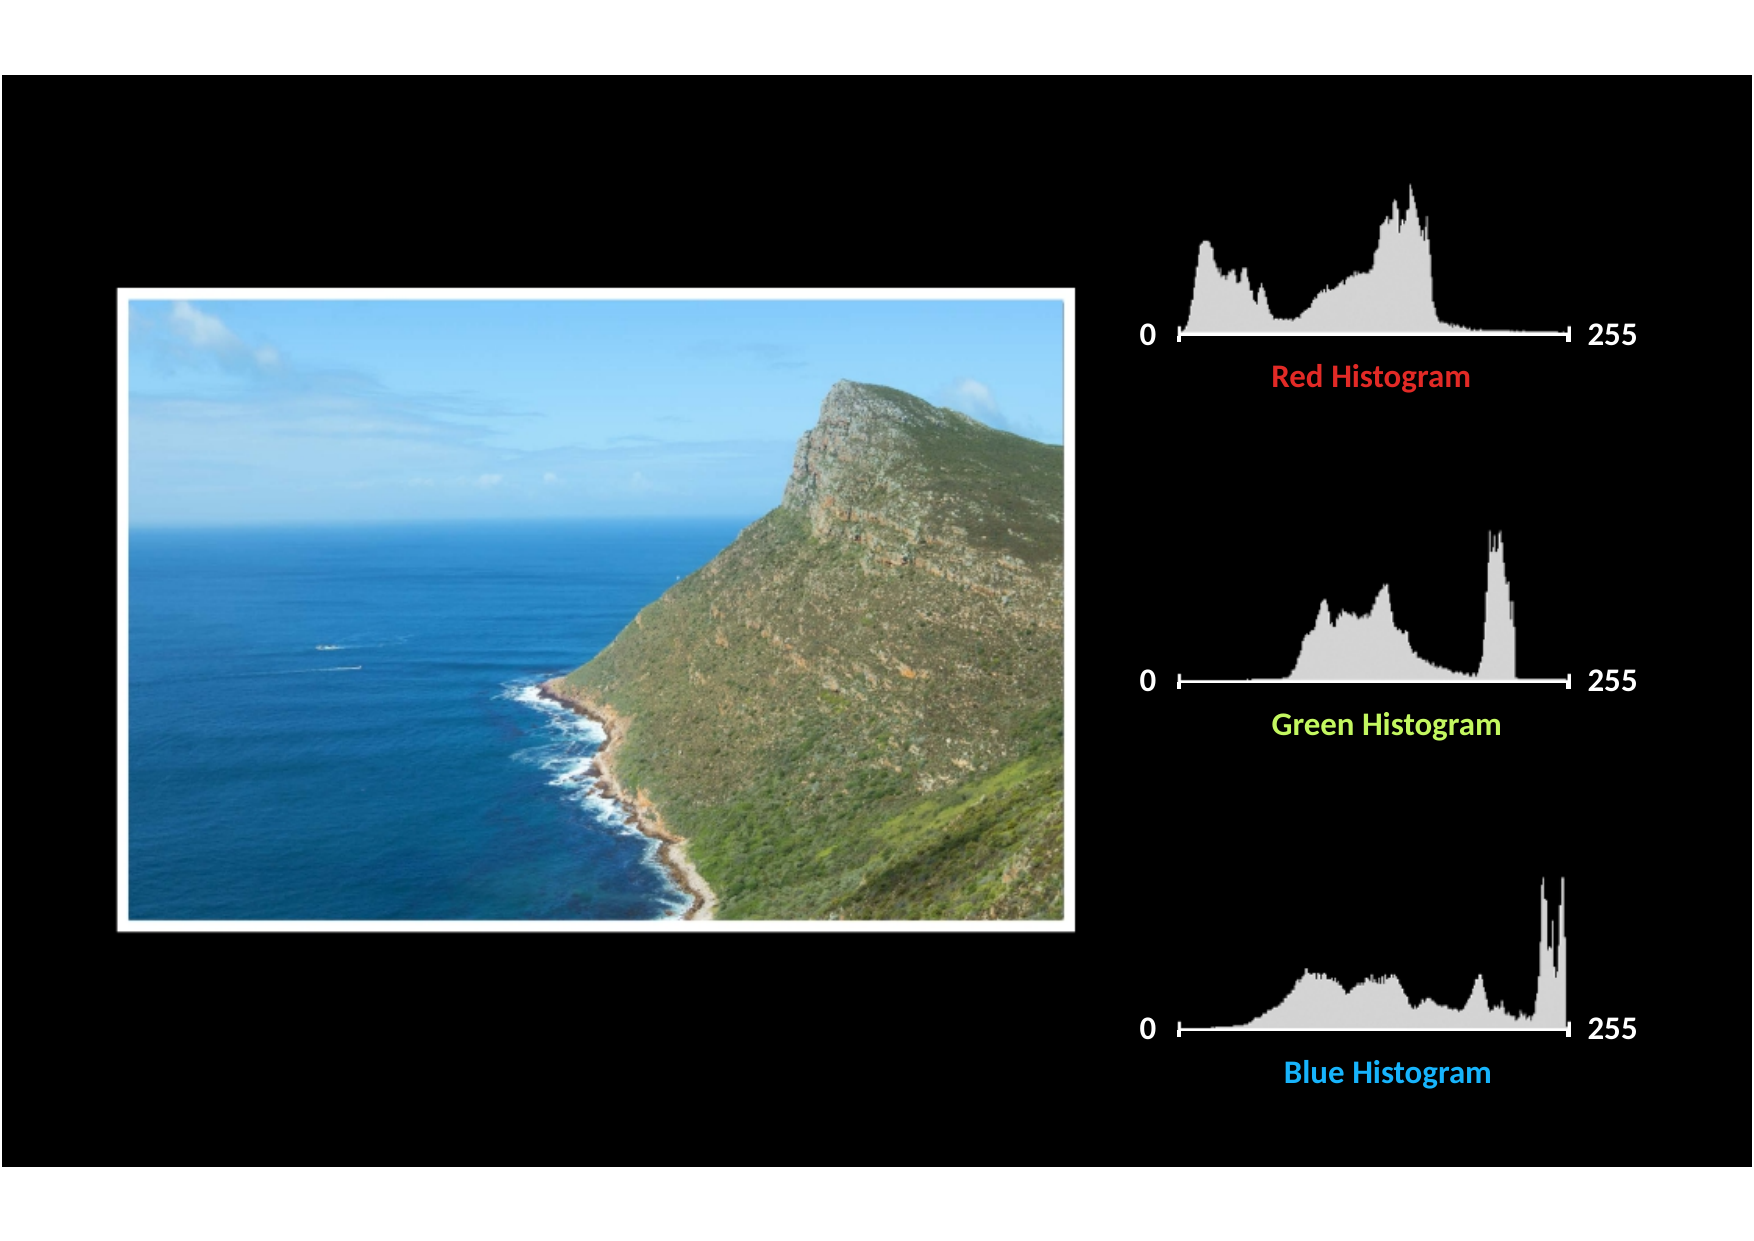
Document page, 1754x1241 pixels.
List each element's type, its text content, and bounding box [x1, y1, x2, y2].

text_box [0, 73, 1754, 1169]
text_box Blue Histogram [1284, 1054, 1493, 1097]
text_box Green Histogram [1271, 706, 1503, 749]
picture [1174, 178, 1572, 336]
text_box 0 [1139, 662, 1157, 706]
text_box 255 [1587, 1010, 1638, 1054]
text_box 255 [1587, 662, 1638, 706]
picture [1174, 526, 1572, 682]
text_box 0 [1139, 316, 1157, 360]
text_box Red Histogram [1271, 358, 1472, 402]
text_box 0 [1139, 1010, 1157, 1054]
picture [110, 285, 1080, 953]
picture [1174, 874, 1572, 1030]
text_box 255 [1587, 316, 1638, 360]
